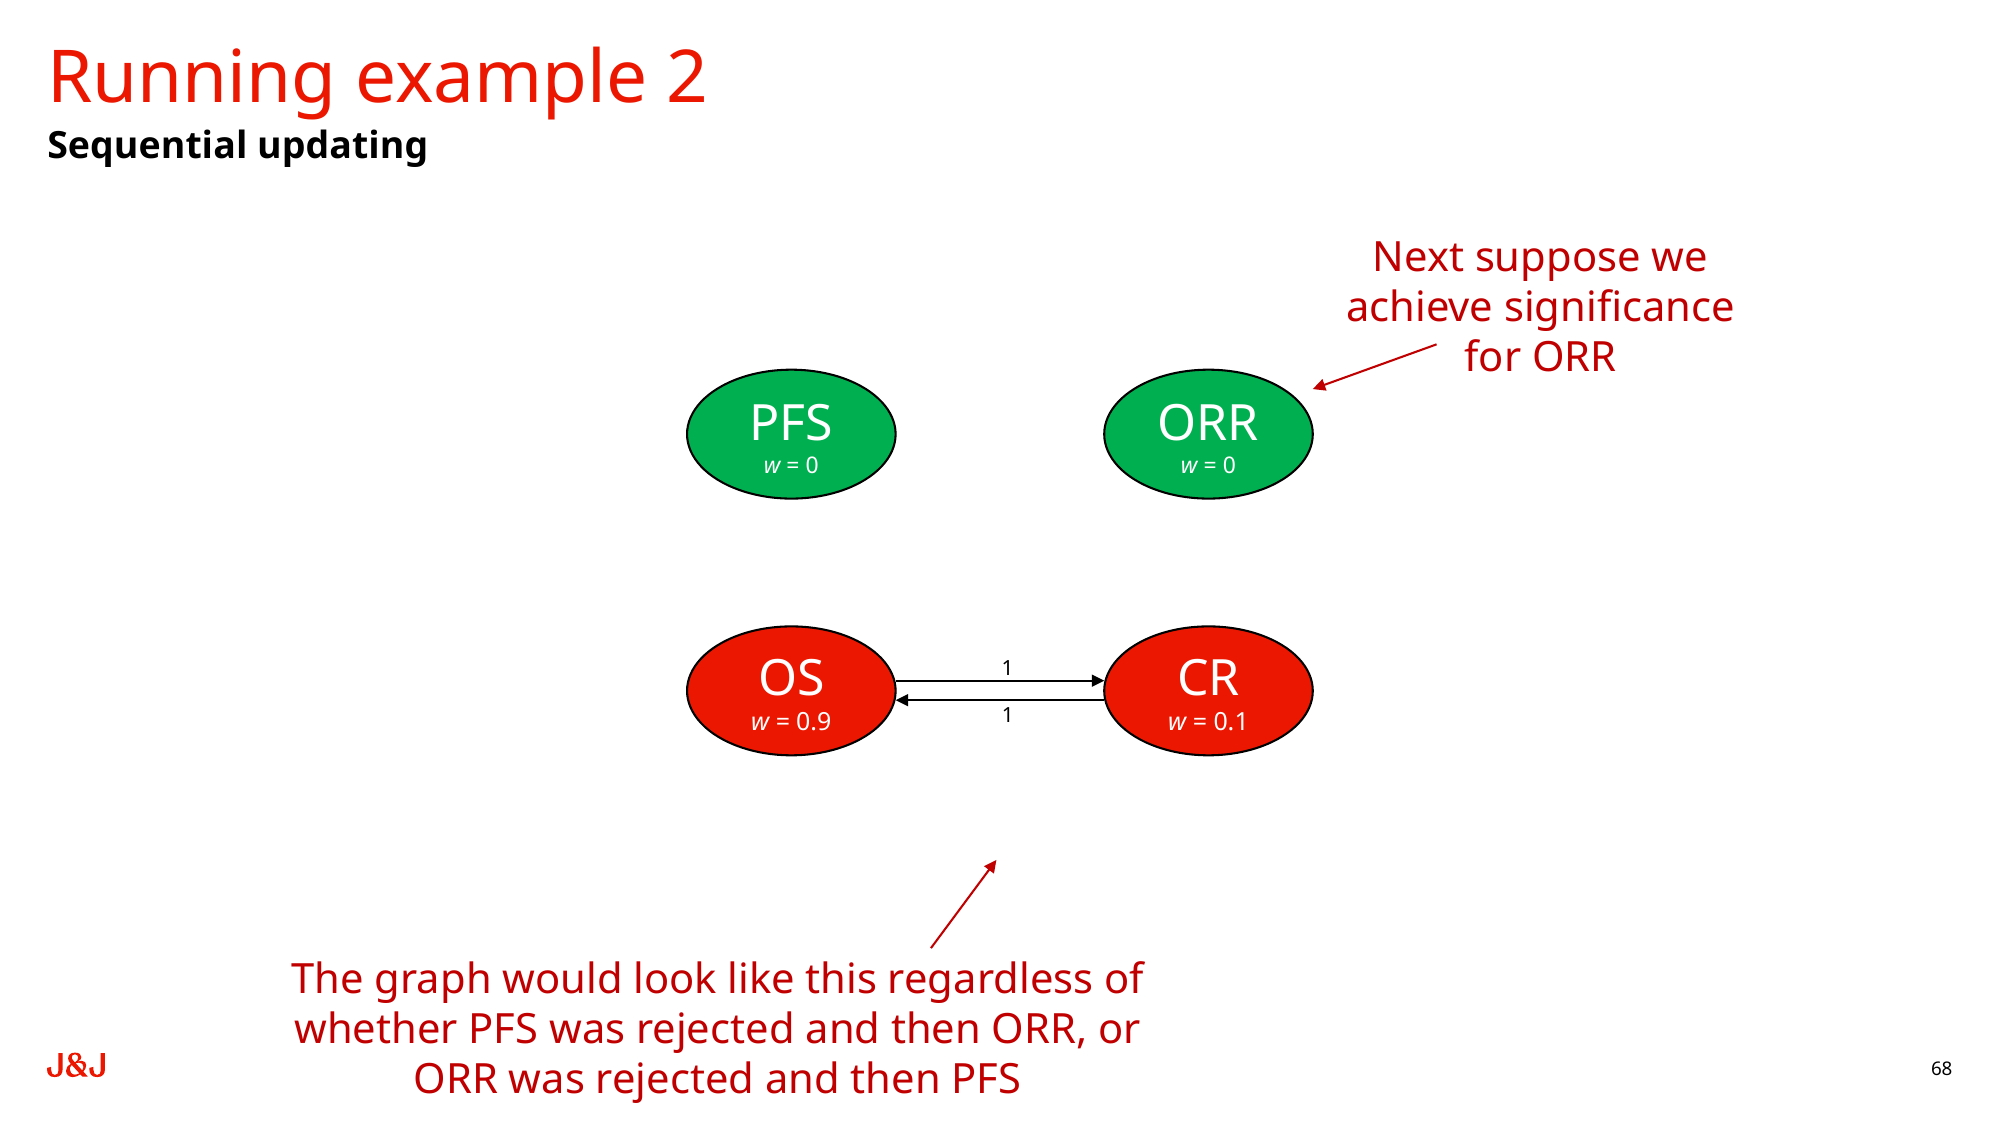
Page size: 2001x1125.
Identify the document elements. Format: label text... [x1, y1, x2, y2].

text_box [1312, 344, 1437, 390]
text_box The graph would look like this regardless of whether PFS was rejected and then ORR, or ORR was rejected and then PFS [240, 944, 1196, 1110]
text_box Next suppose we achieve significance for ORR [1312, 222, 1769, 388]
slide_number 68 [1899, 1055, 1953, 1081]
subtitle Sequential updating [47, 117, 1952, 166]
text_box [930, 859, 997, 949]
title Running example 2 [47, 43, 1952, 117]
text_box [687, 369, 1313, 756]
